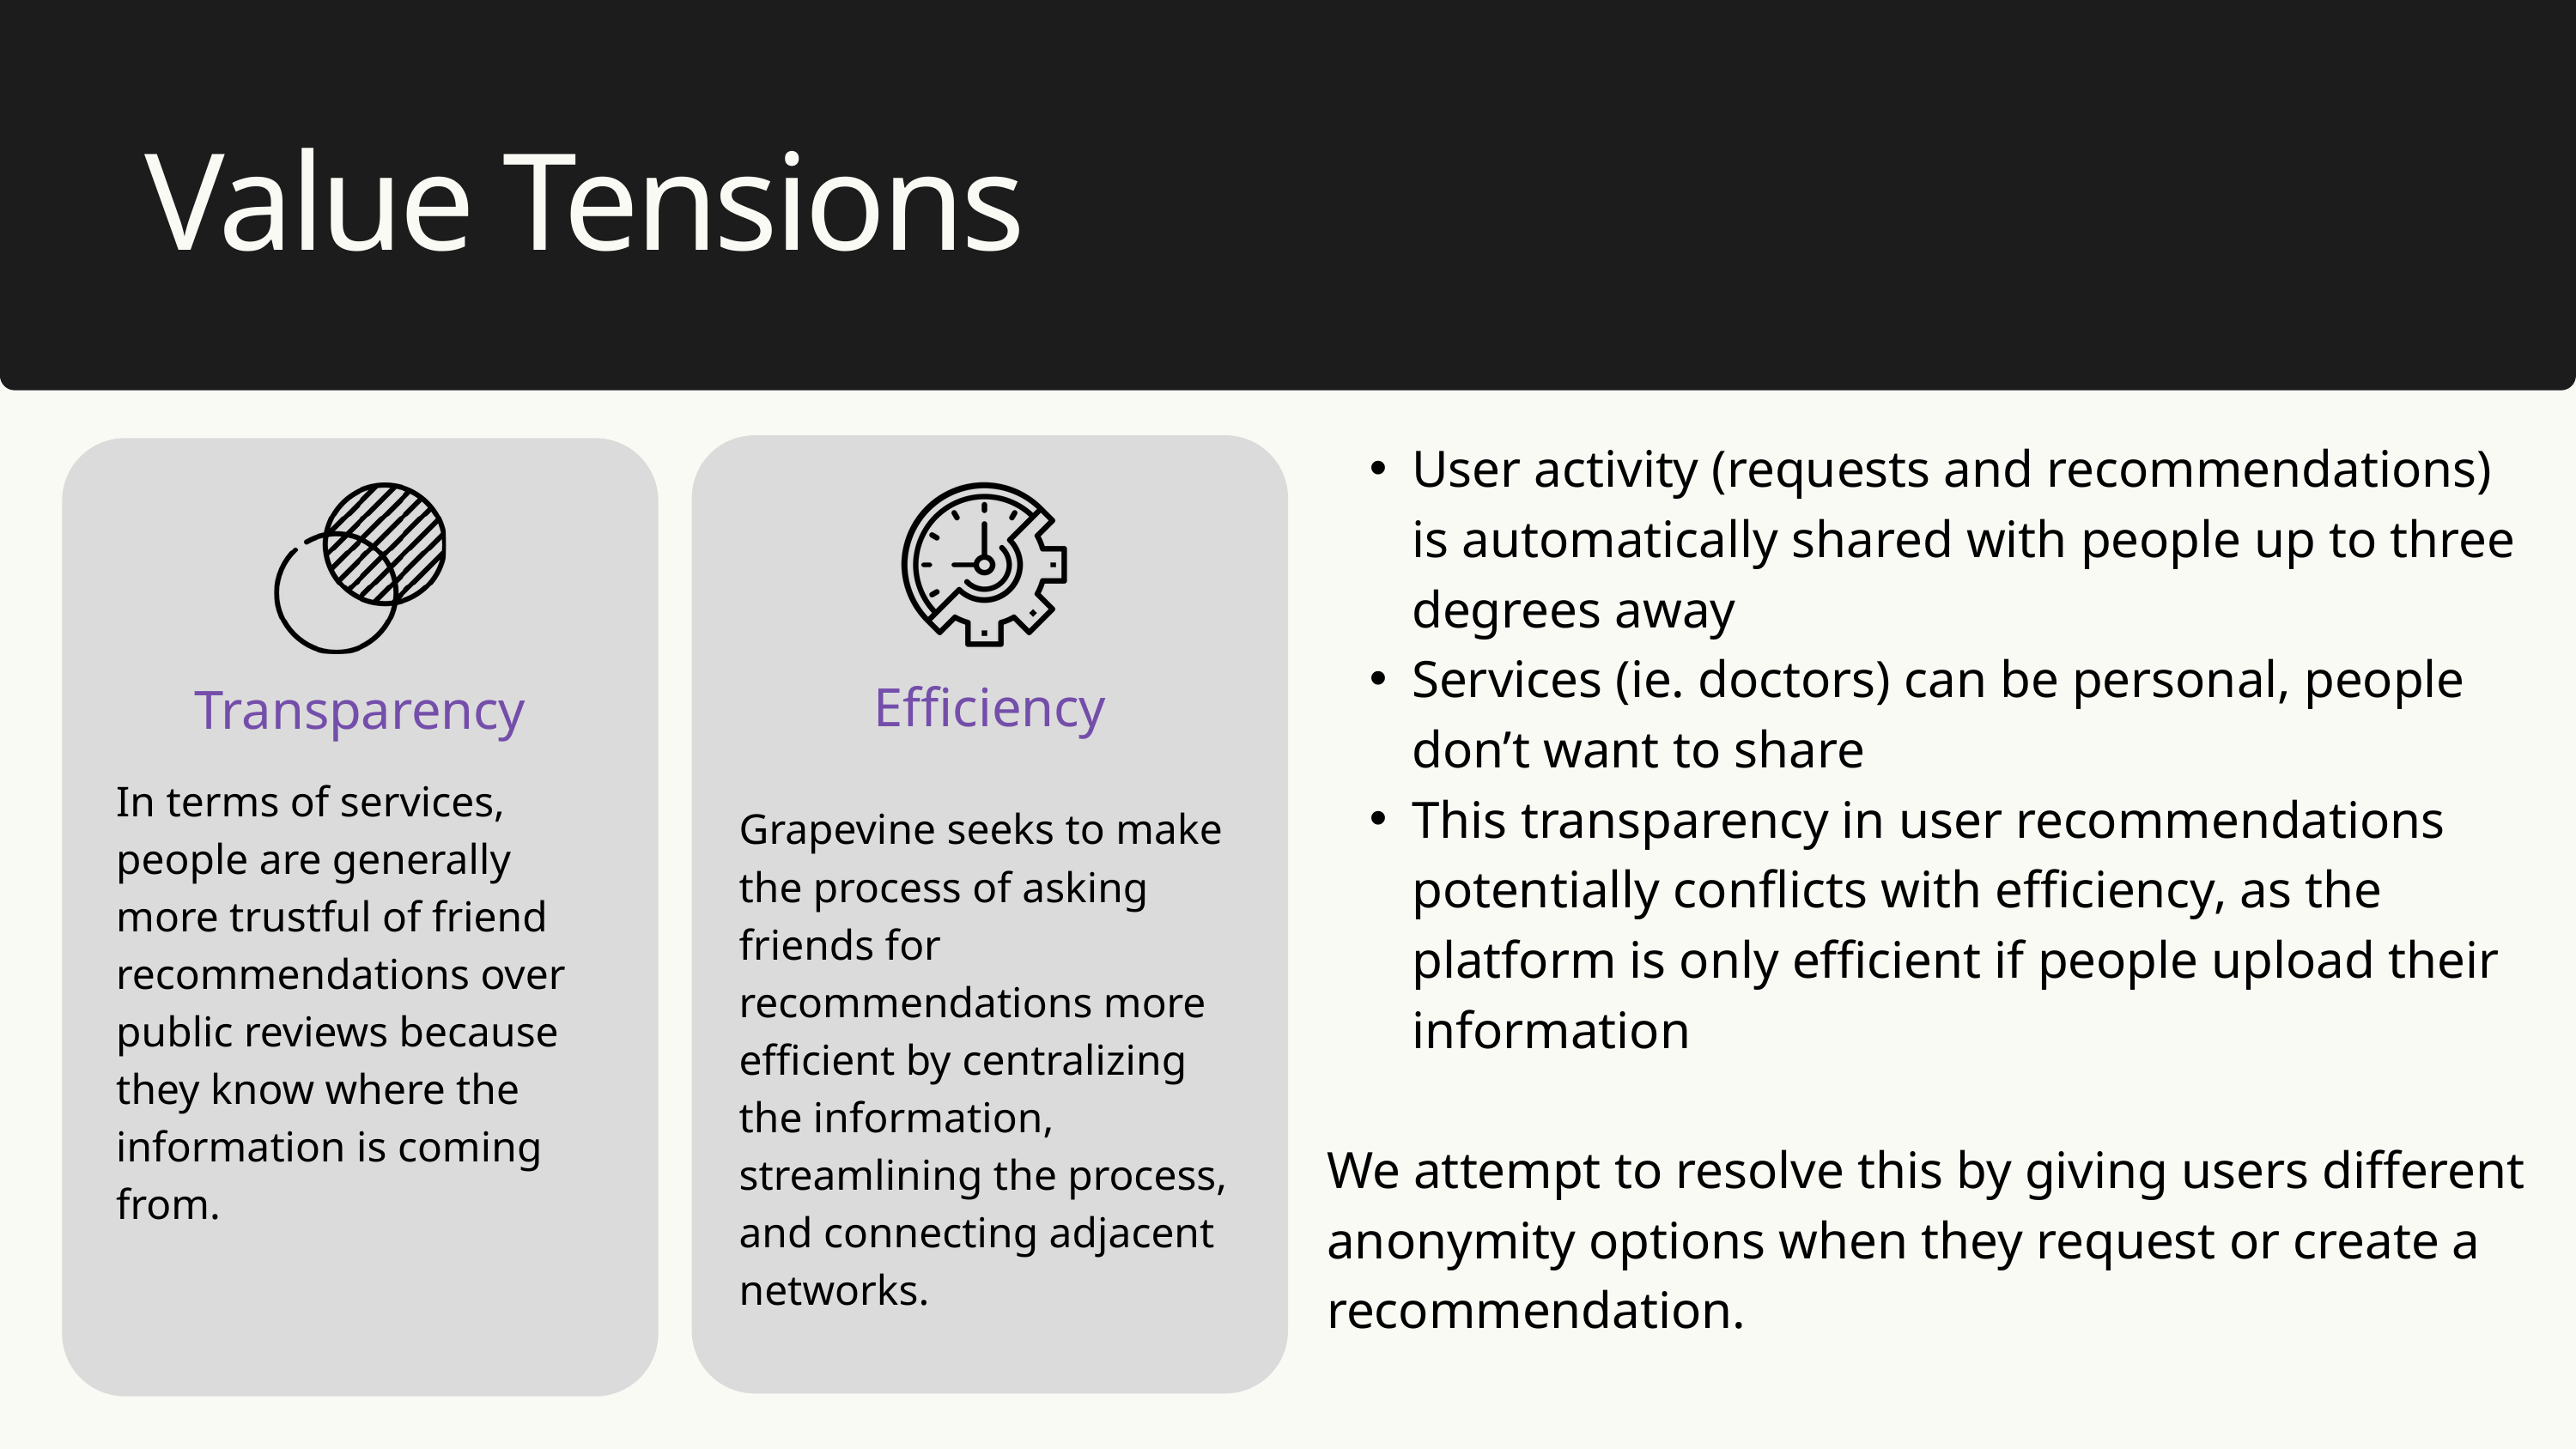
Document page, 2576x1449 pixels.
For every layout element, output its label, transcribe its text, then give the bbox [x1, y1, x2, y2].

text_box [0, 0, 2576, 391]
text_box User activity (requests and recommendations) is automatically shared with people up to three degrees away Services (ie. doctors) can be personal, people don’t want to share This transparency in user recommendations potentially conflicts with efficiency, as the platform is only efficient if people upload their information We attempt to resolve this by giving users different anonymity options when they request or create a recommendation. [1327, 427, 2539, 1339]
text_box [691, 434, 1289, 1394]
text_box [62, 438, 659, 1397]
